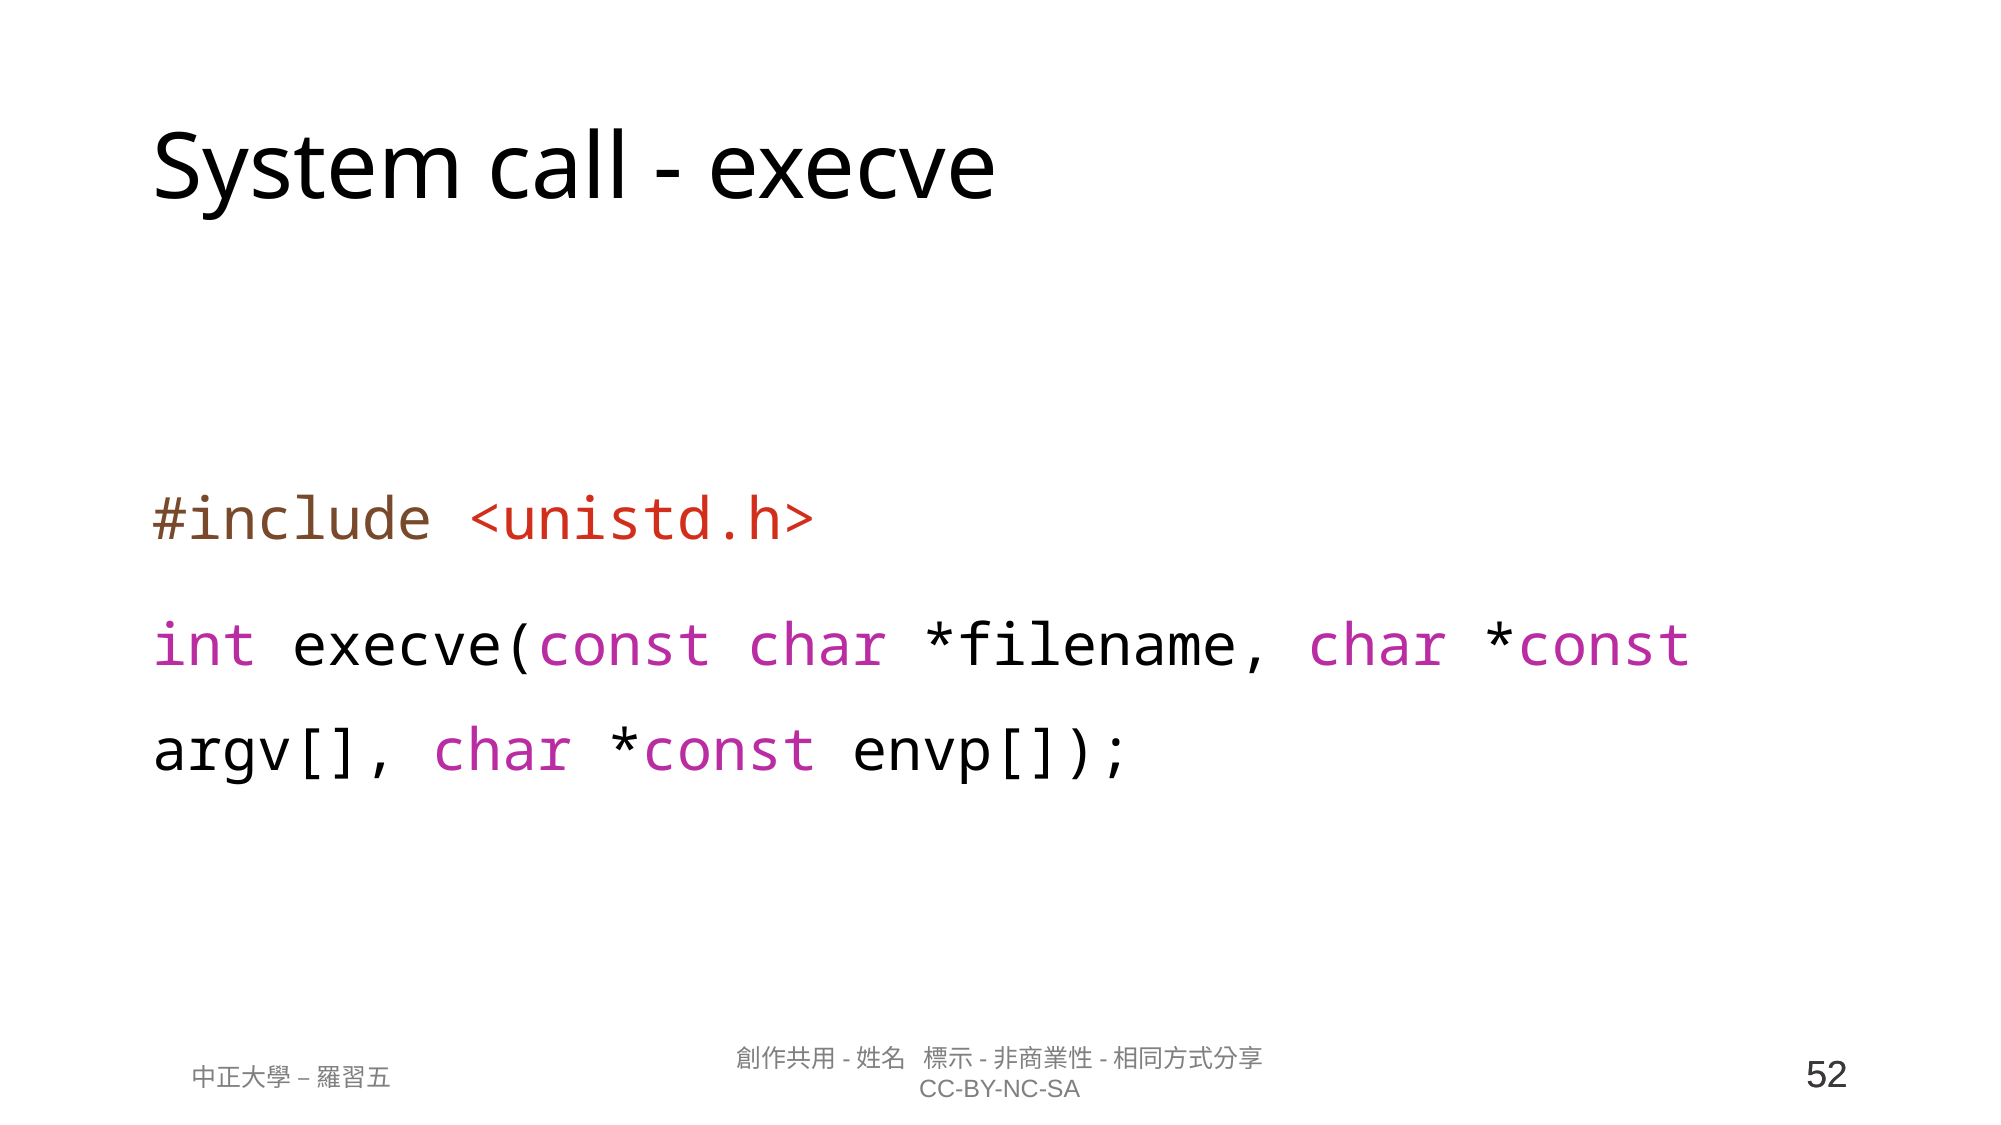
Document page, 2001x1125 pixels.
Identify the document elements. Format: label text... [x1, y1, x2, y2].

title System call - execve [137, 59, 1863, 278]
list #include <unistd.h> int execve(const char *filename, char *const argv[], char *const envp[]); [137, 299, 1863, 1014]
